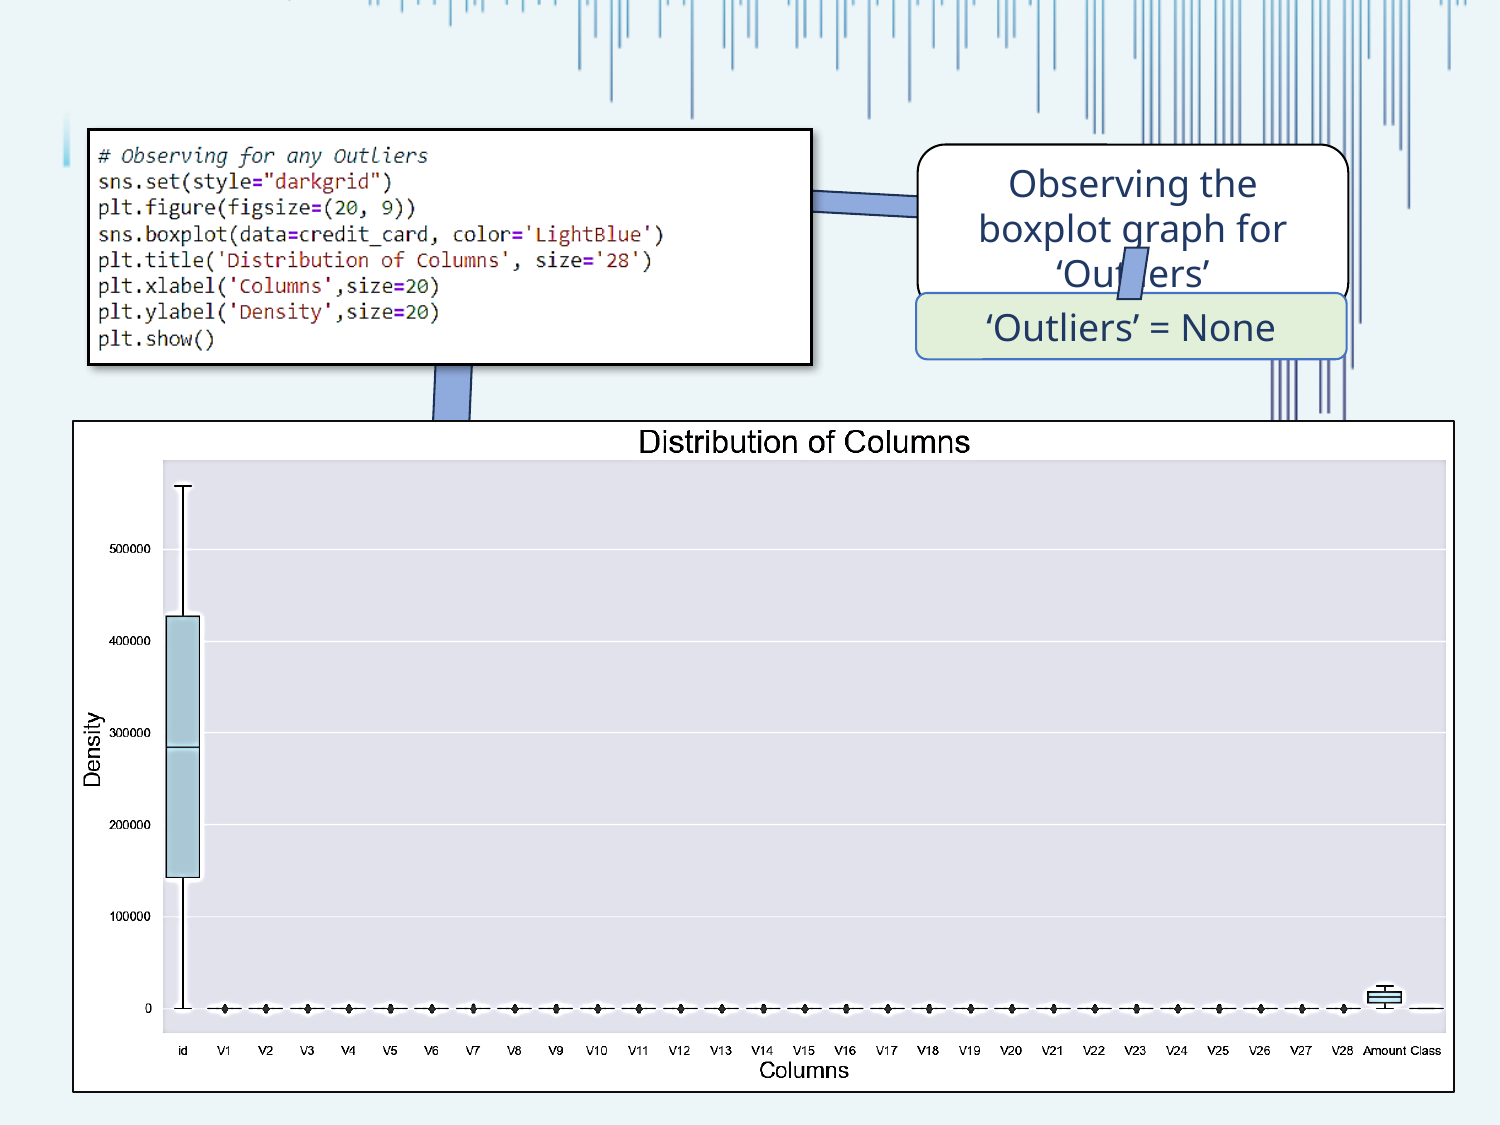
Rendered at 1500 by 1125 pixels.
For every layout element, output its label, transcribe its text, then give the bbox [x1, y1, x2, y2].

picture [0, 0, 1500, 1125]
text_box [823, 190, 916, 219]
text_box Observing the boxplot graph for ‘Outliers’ [916, 143, 1350, 297]
text_box ‘Outliers’ = None [915, 291, 1348, 361]
text_box [1116, 246, 1150, 301]
text_box [432, 376, 473, 420]
